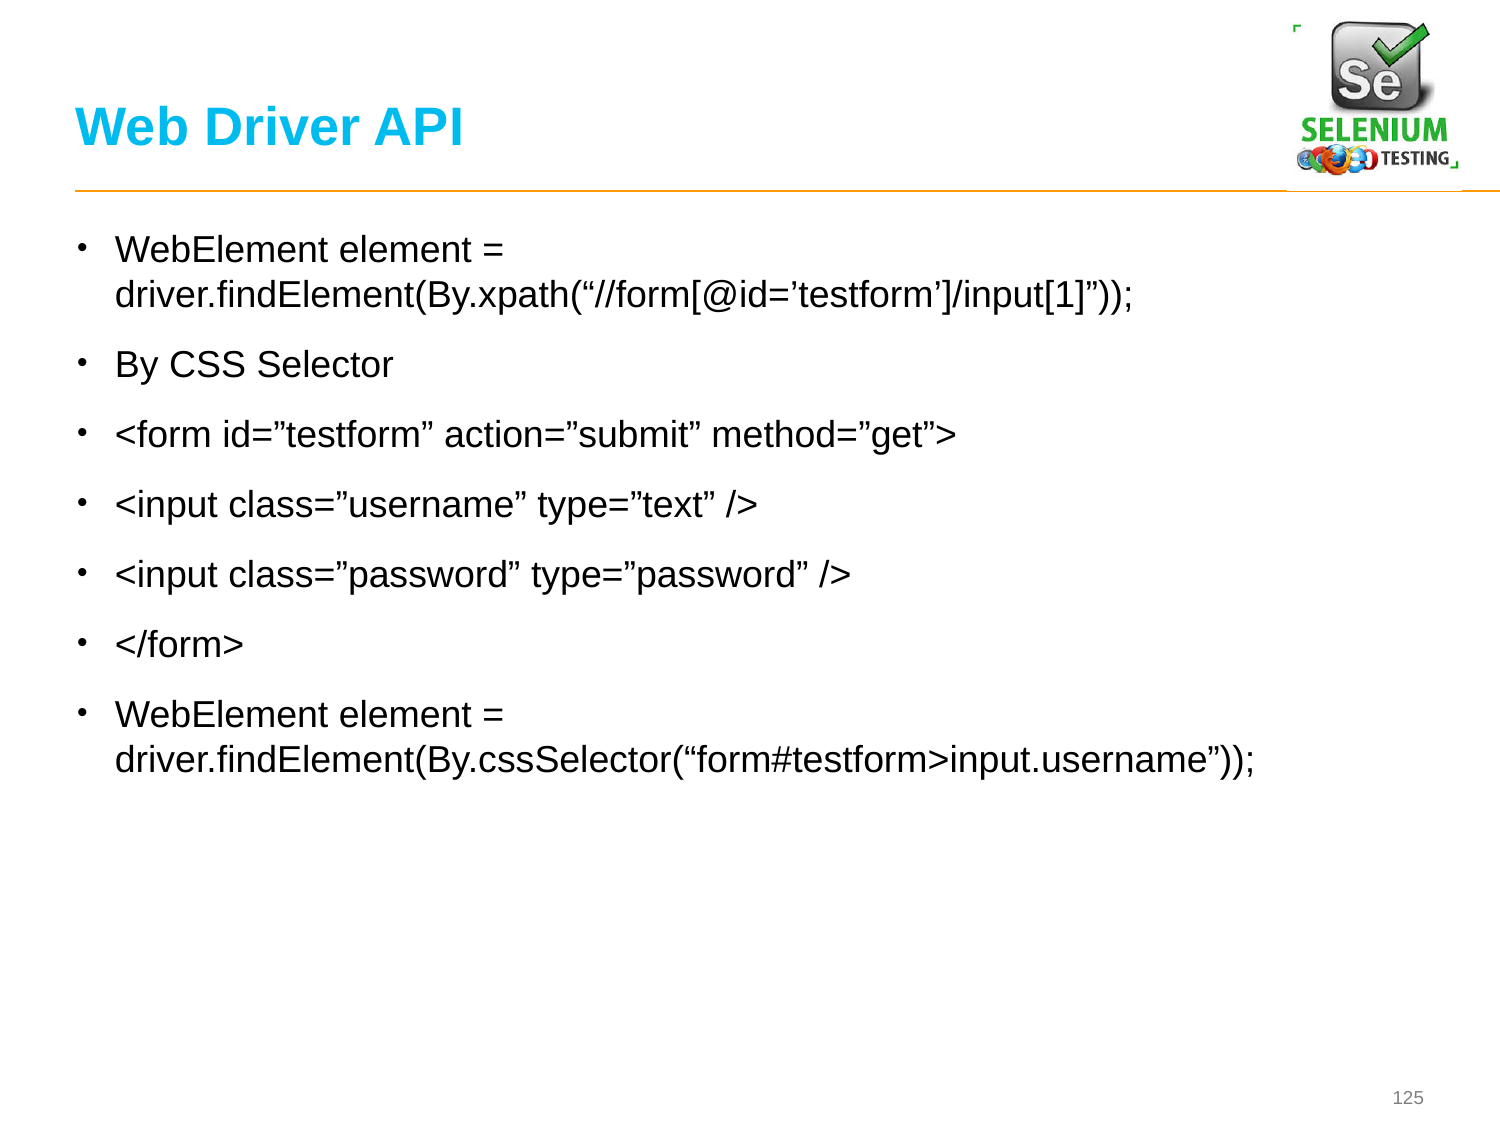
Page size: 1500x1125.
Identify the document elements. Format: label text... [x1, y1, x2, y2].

title Web Driver API [75, 27, 1422, 157]
list WebElement element = driver.findElement(By.xpath(“//form[@id=’testform’]/input[1]”)); By CSS Selector <form id=”testform” action=”submit” method=”get”> <input class=”username” type=”text” /> <input class=”password” type=”password” /> </form> WebElement element = driver.findElement(By.cssSelector(“form#testform>input.username”)); [77, 224, 1427, 1088]
picture [1287, 16, 1462, 191]
